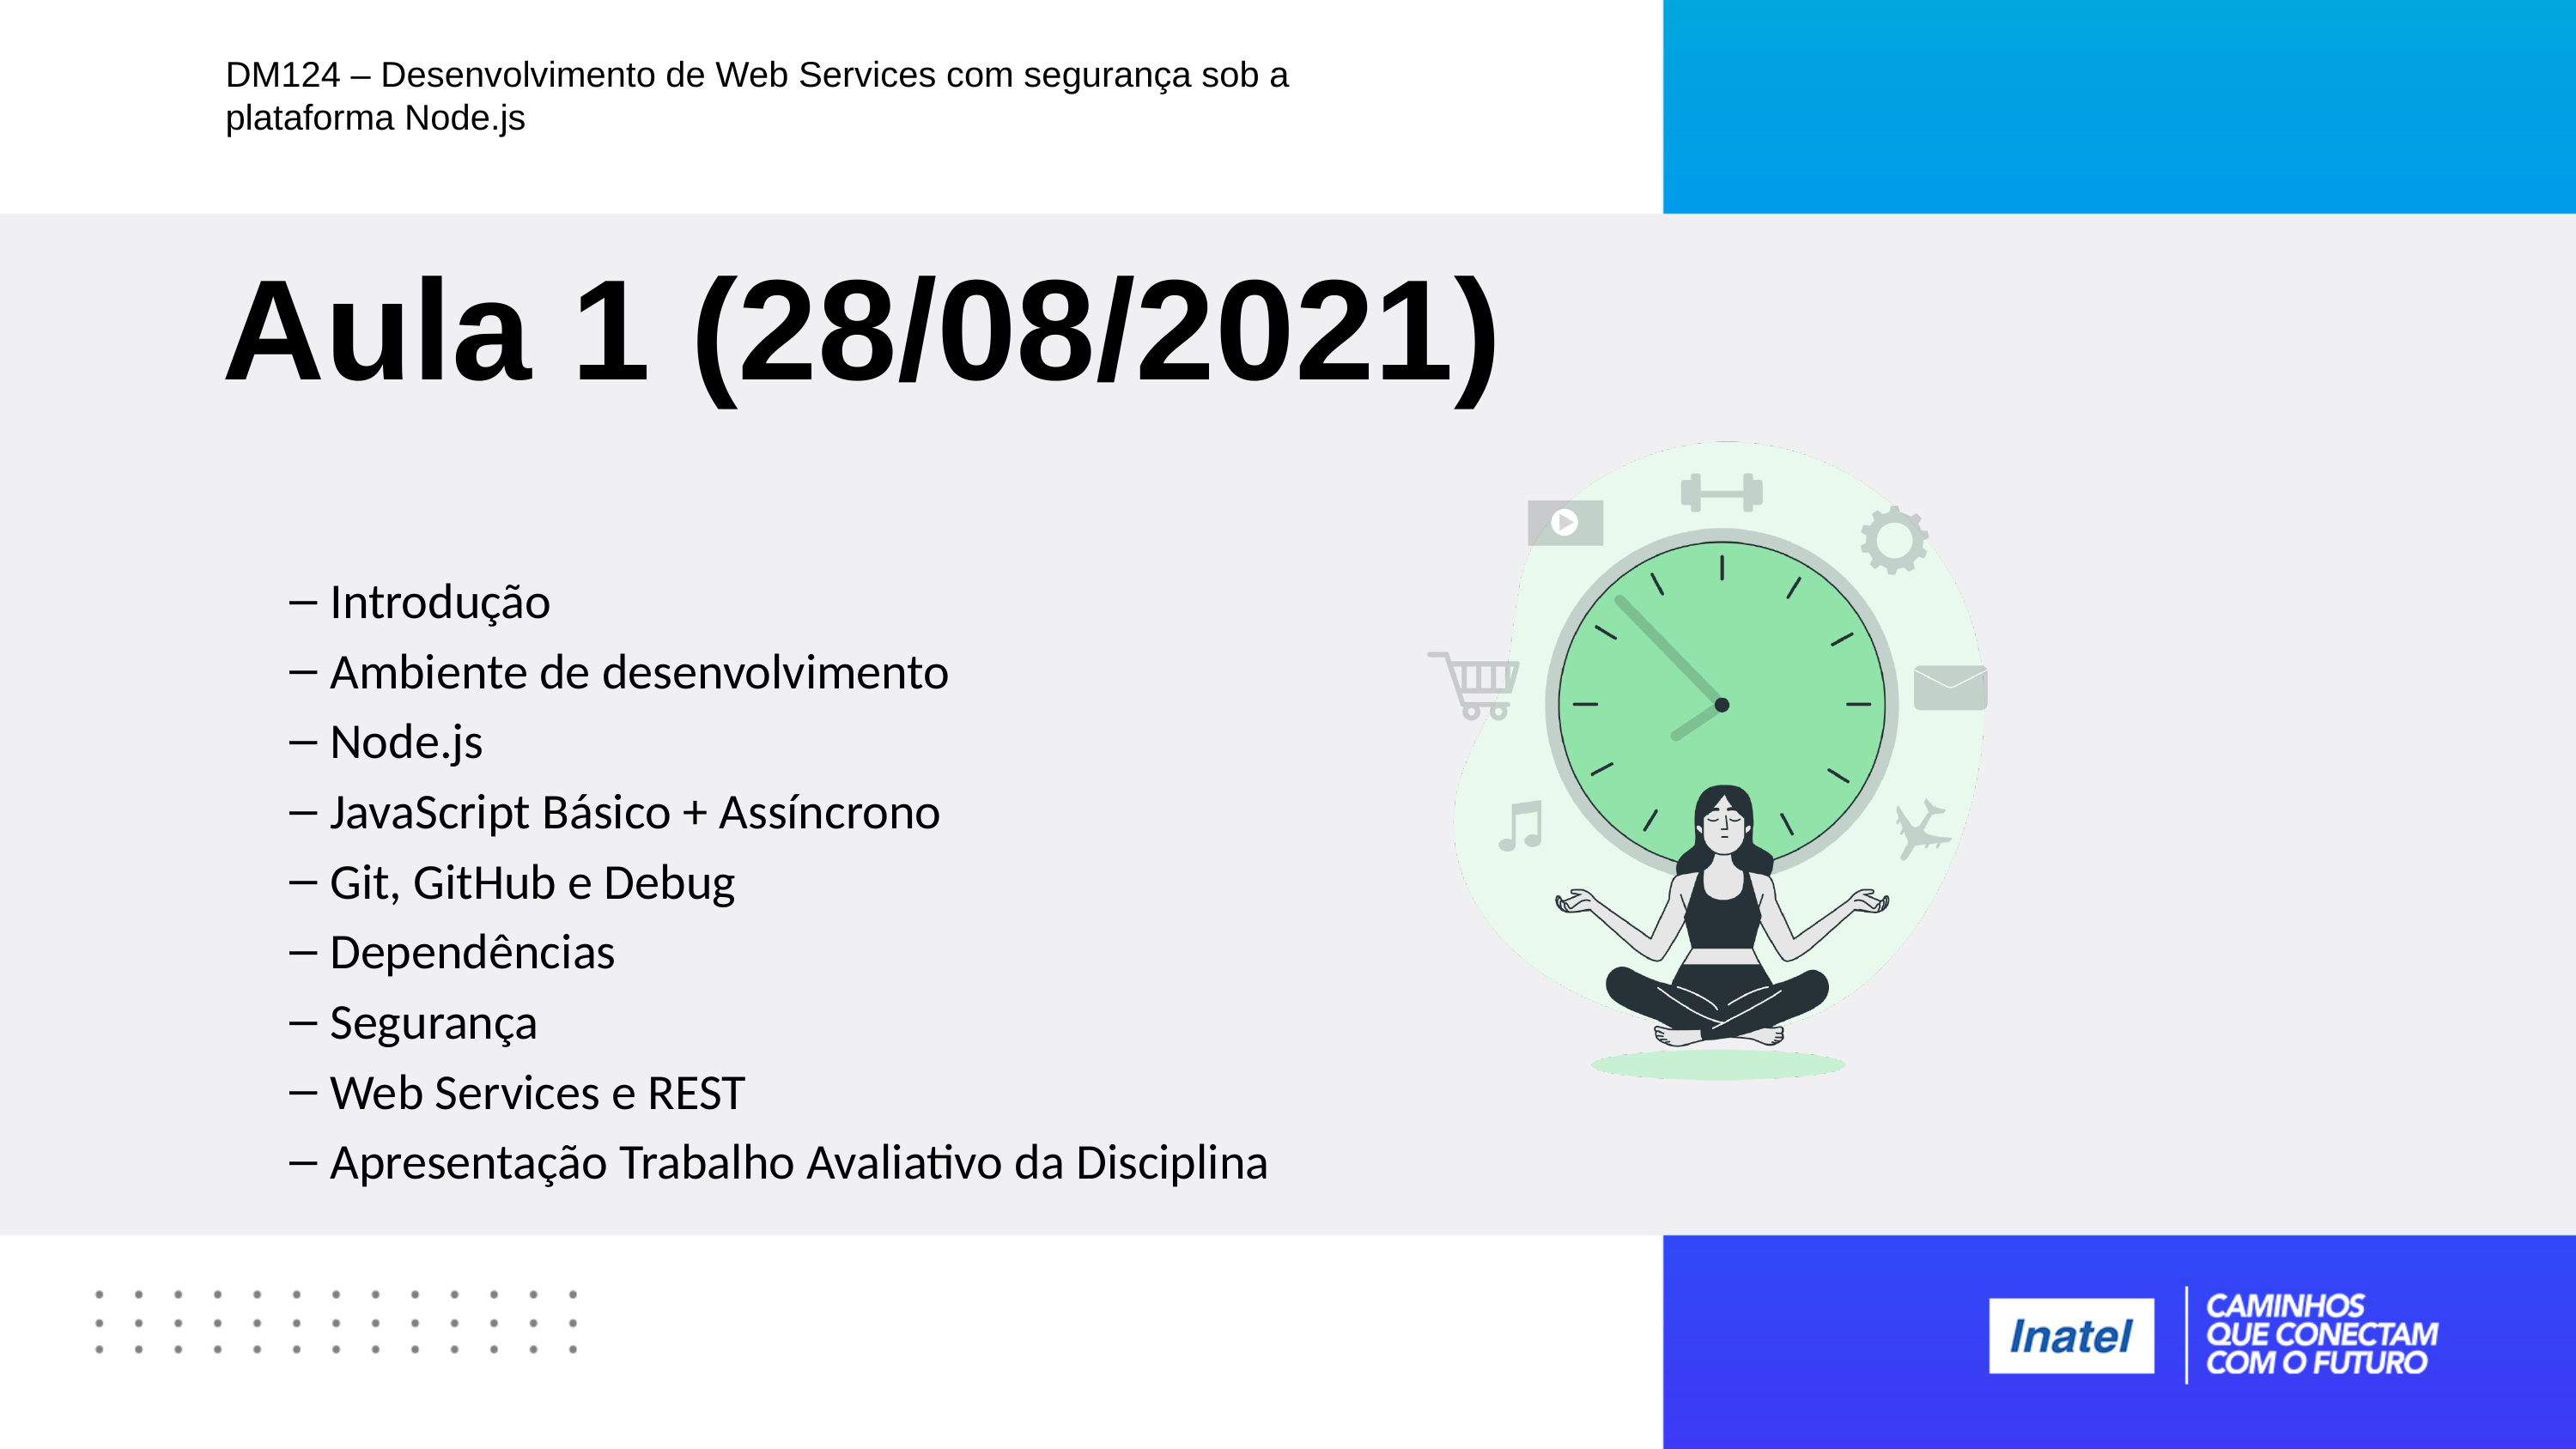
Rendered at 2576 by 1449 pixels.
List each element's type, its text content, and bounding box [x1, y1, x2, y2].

list Introdução Ambiente de desenvolvimento Node.js JavaScript Básico + Assíncrono Git, GitHub e Debug Dependências Segurança Web Services e REST Apresentação Trabalho Avaliativo da Disciplina [212, 561, 1313, 674]
picture [0, 0, 2576, 1449]
title Aula 1 (28/08/2021) [209, 247, 2116, 398]
list DM124 – Desenvolvimento de Web Services com segurança sob a plataforma Node.js [212, 45, 1380, 116]
